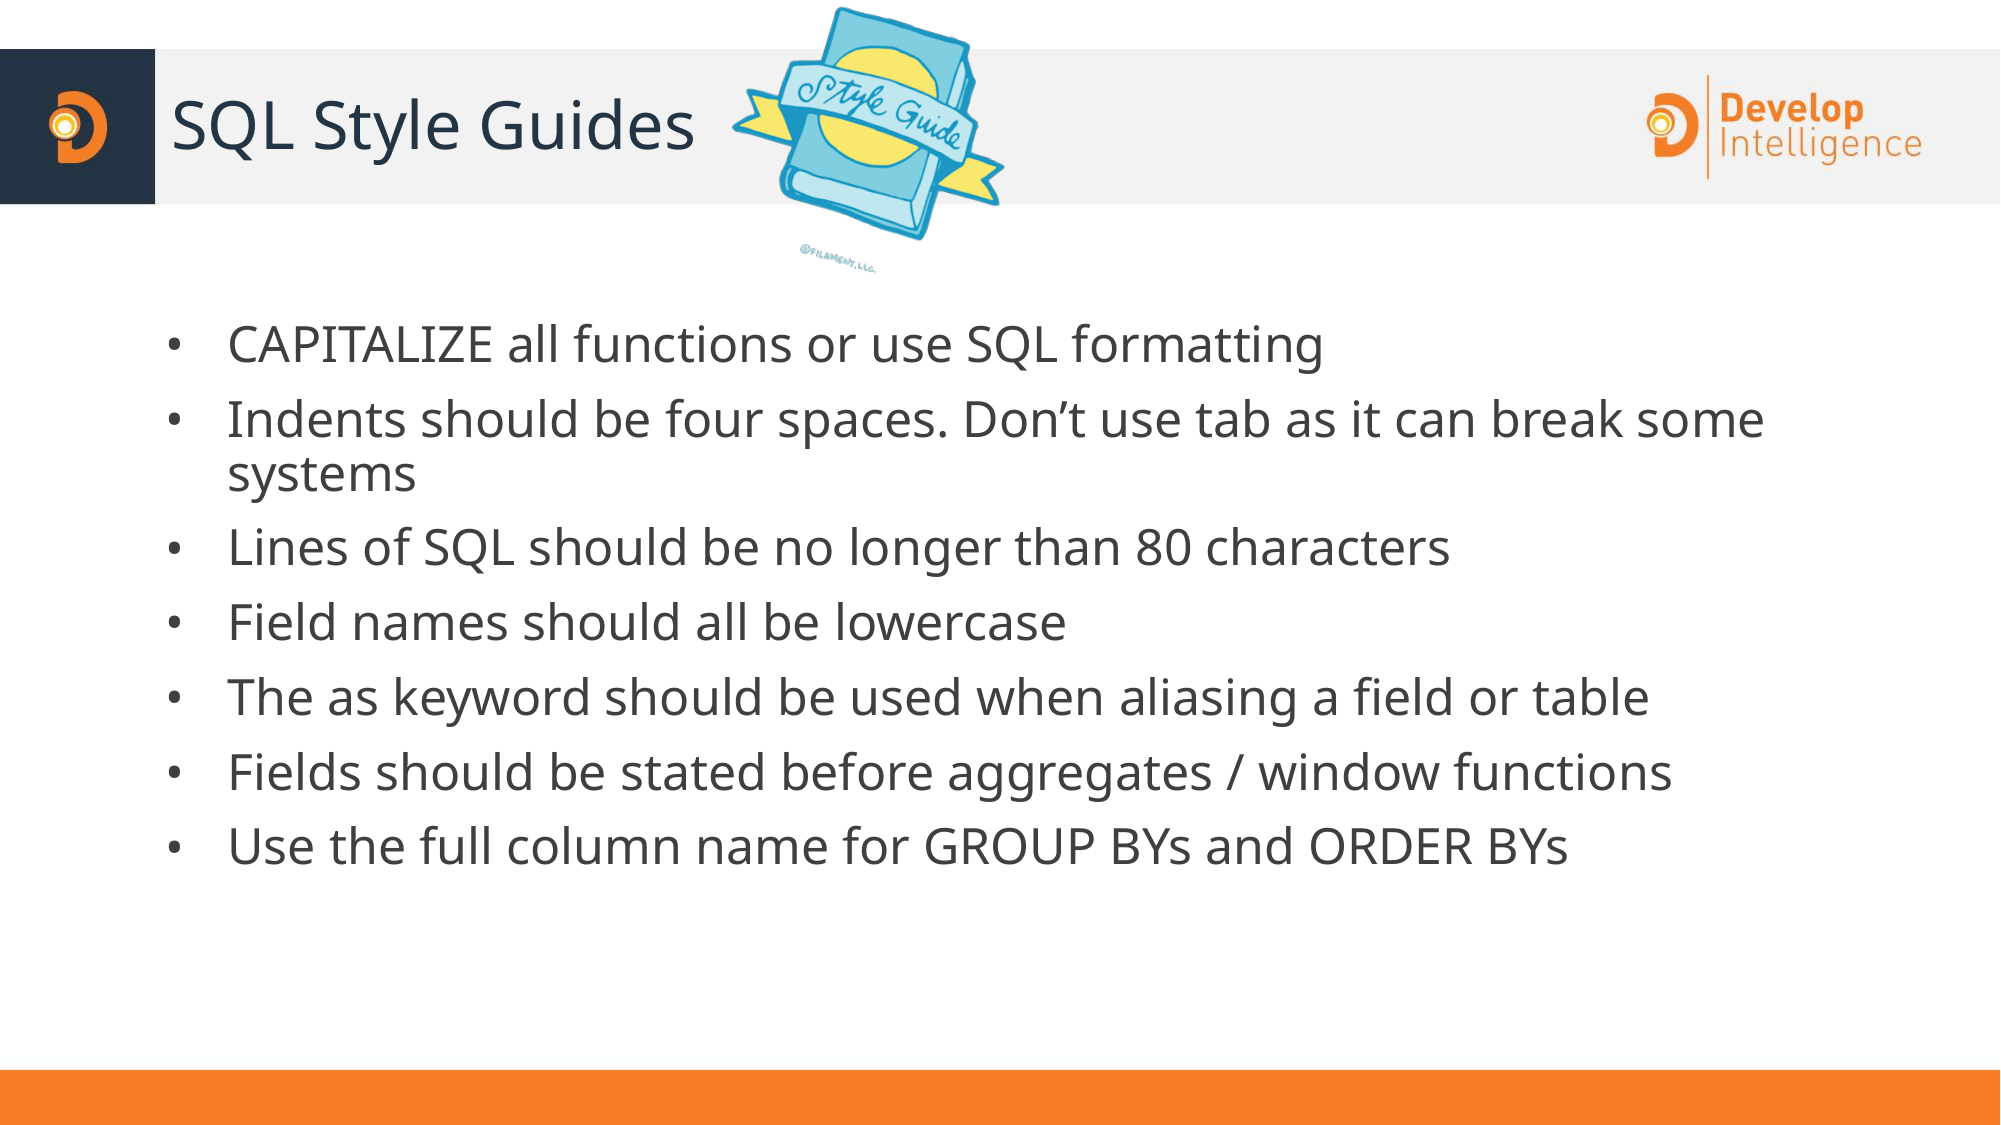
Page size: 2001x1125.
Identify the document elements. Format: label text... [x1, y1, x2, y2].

title SQL Style Guides [156, 53, 613, 203]
picture [0, 0, 2001, 1125]
title SQL Style Guides [1139, 53, 1999, 203]
list CAPITALIZE all functions or use SQL formatting Indents should be four spaces. Don’t use tab as it can break some systems Lines of SQL should be no longer than 80 characters Field names should all be lowercase The as keyword should be used when aliasing a field or table Fields should be stated before aggregates / window functions Use the full column name for GROUP BYs and ORDER BYs [137, 311, 1863, 1125]
